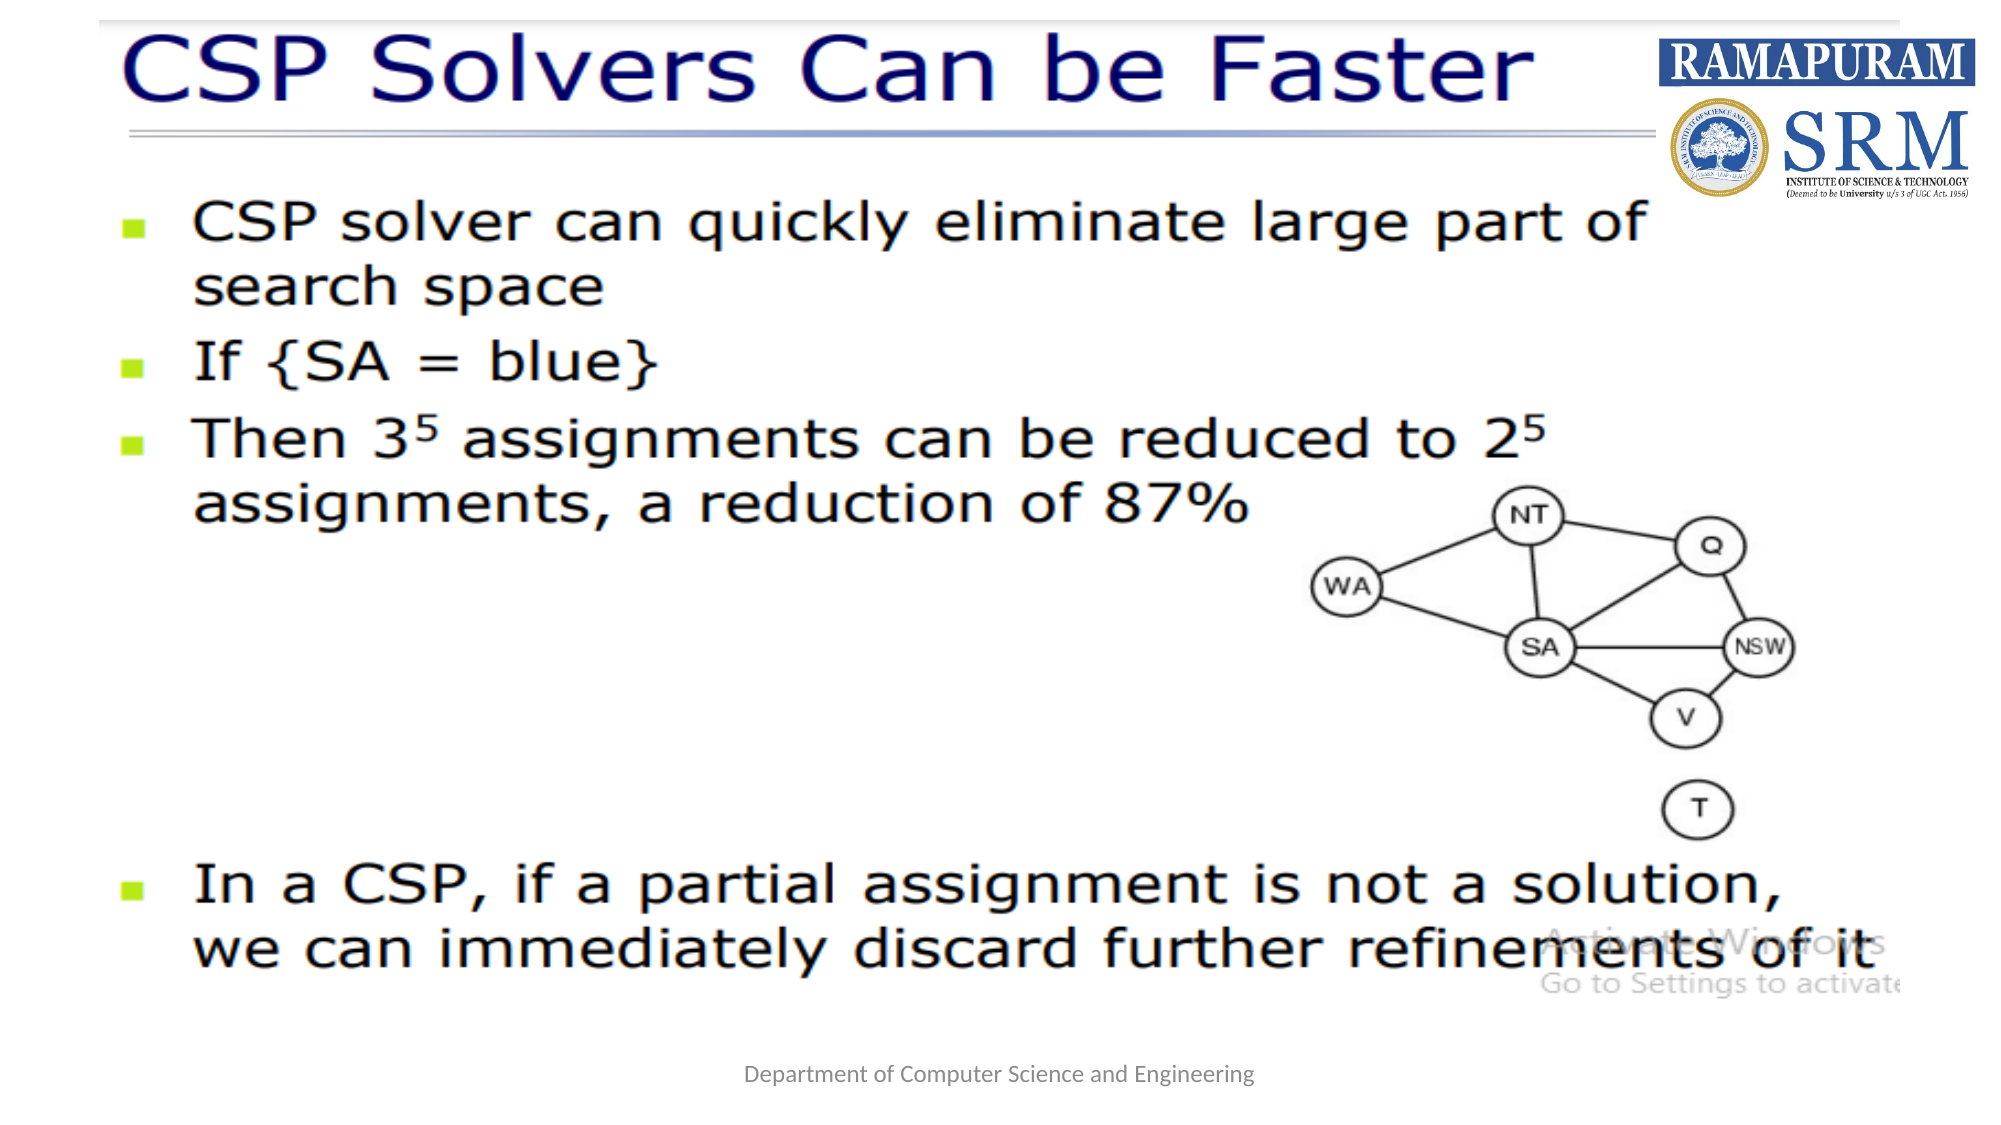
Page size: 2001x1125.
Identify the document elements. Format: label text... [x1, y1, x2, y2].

footer Department of Computer Science and Engineering [662, 1042, 1338, 1103]
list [99, 20, 1900, 1008]
picture [1656, 31, 1978, 222]
